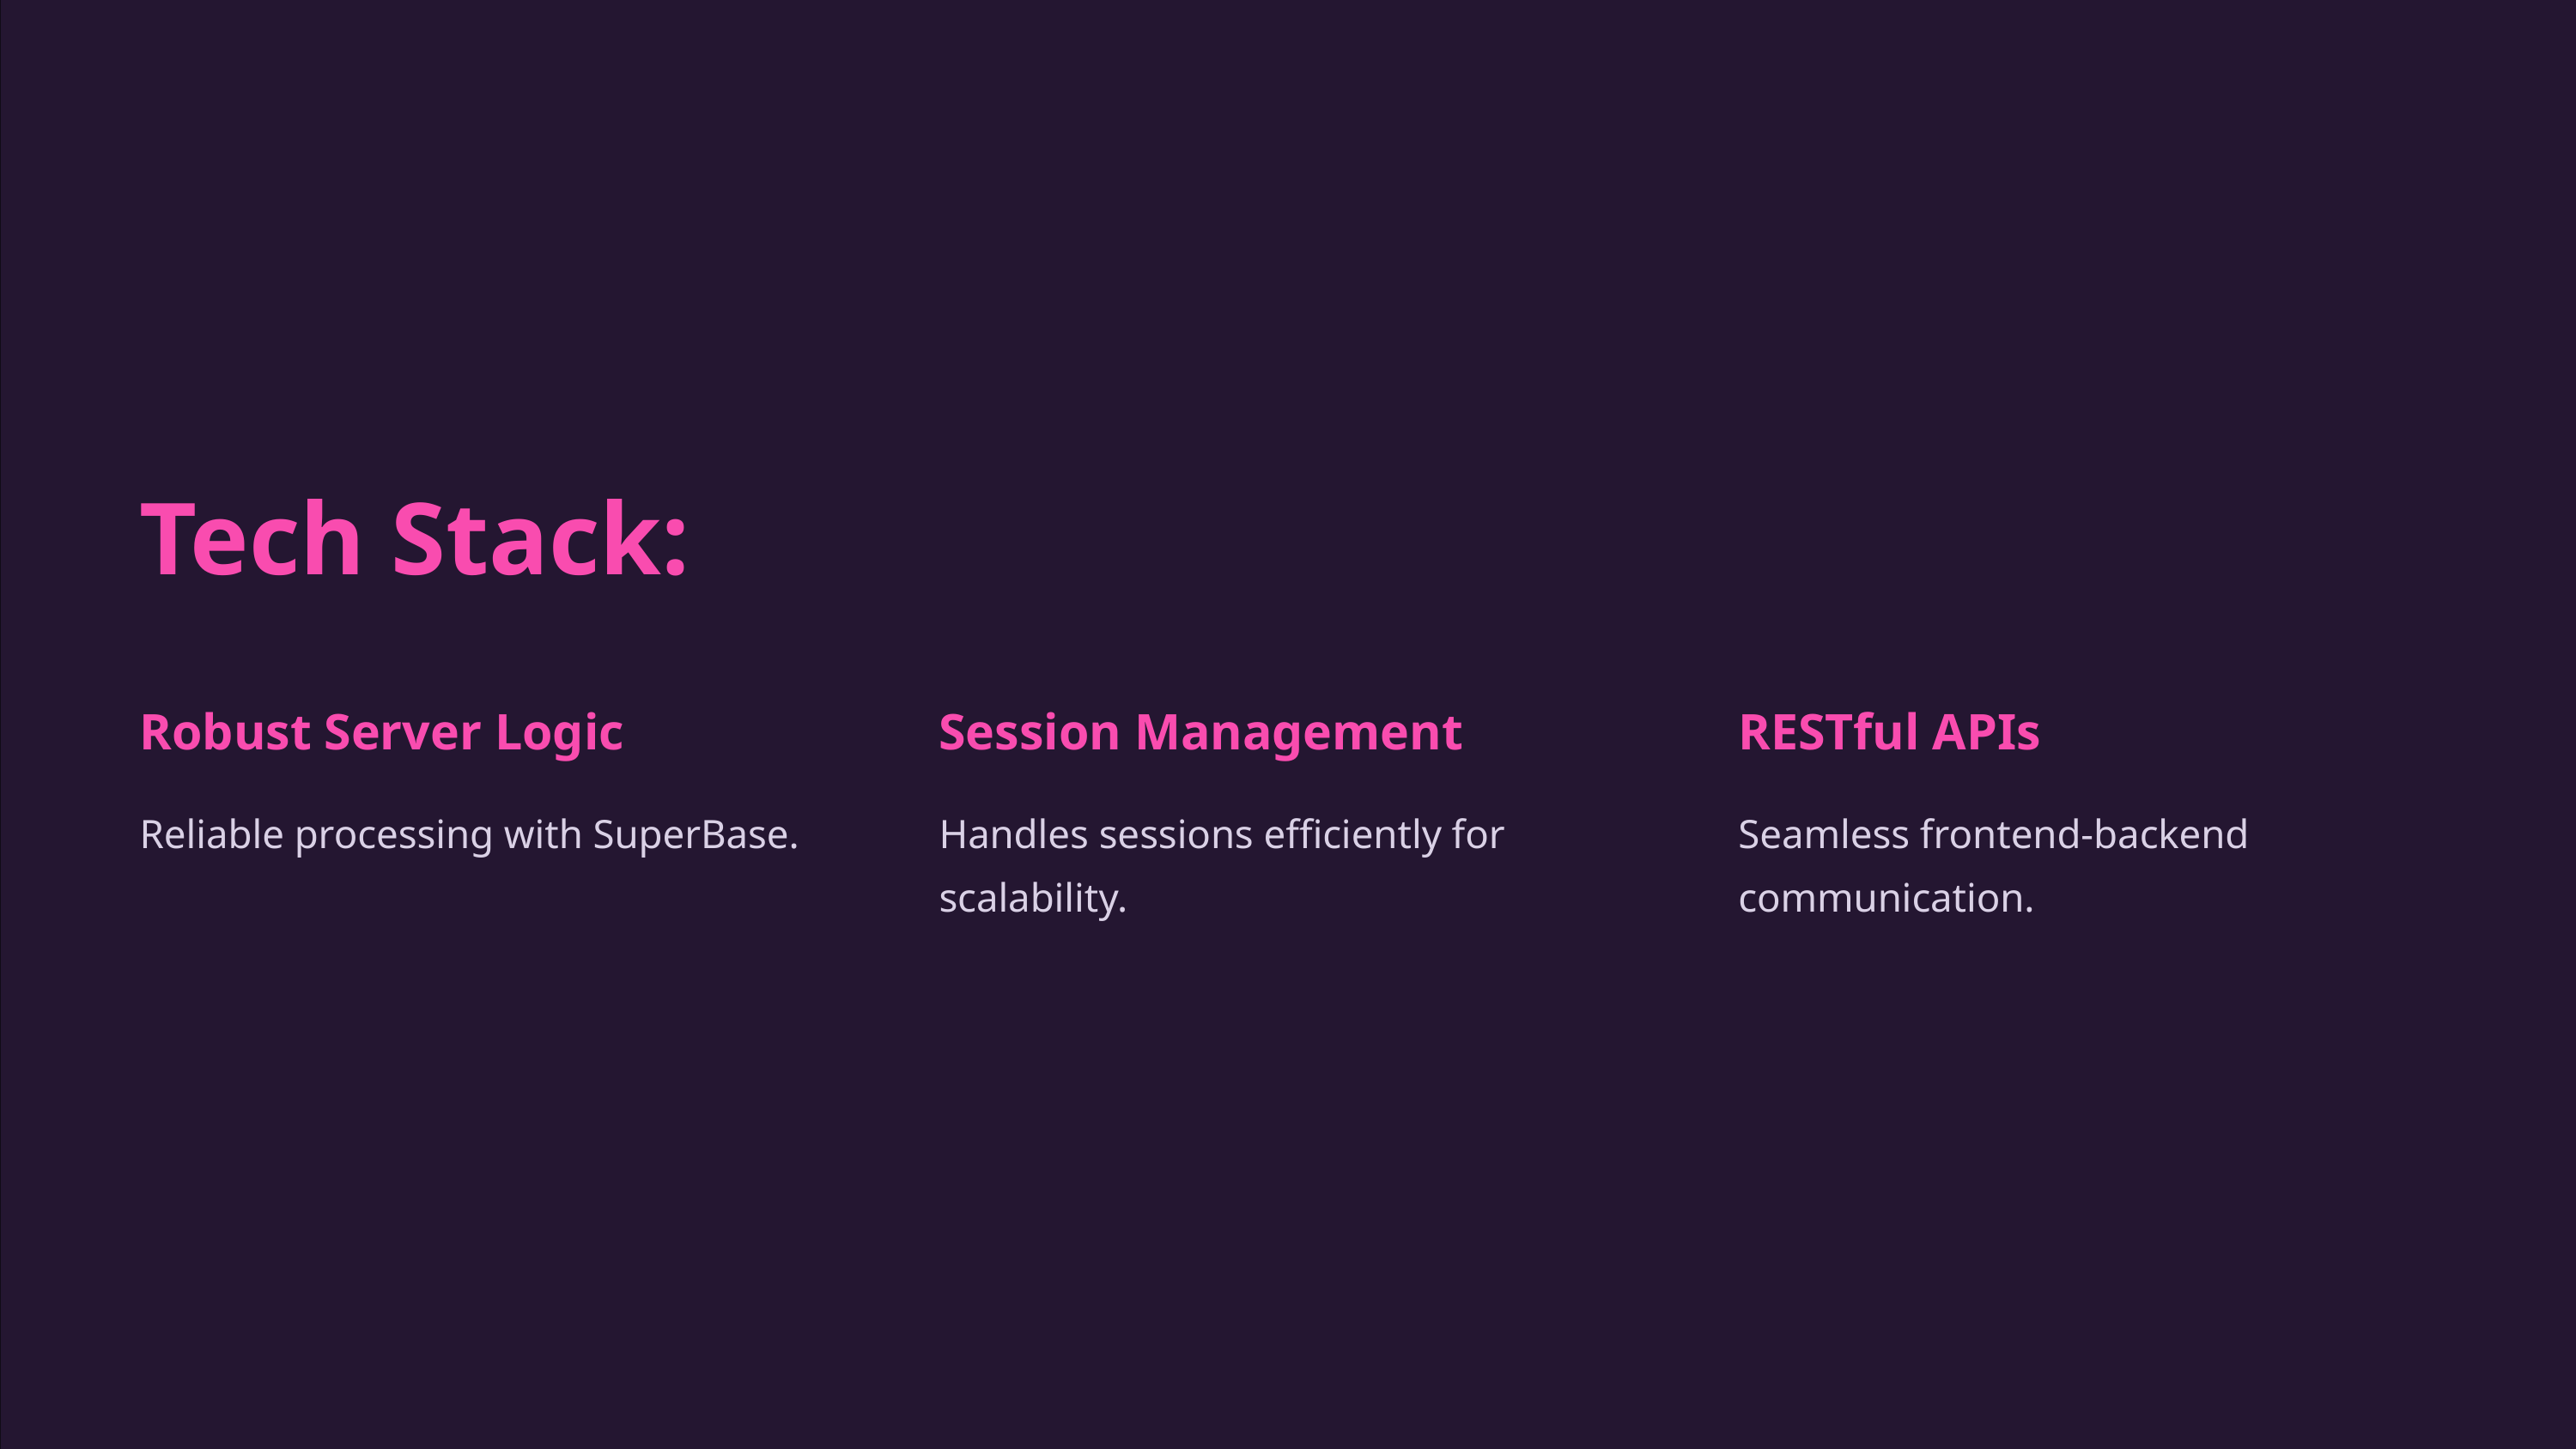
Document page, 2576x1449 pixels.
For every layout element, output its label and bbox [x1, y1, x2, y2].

text_box [1, 0, 2576, 1449]
